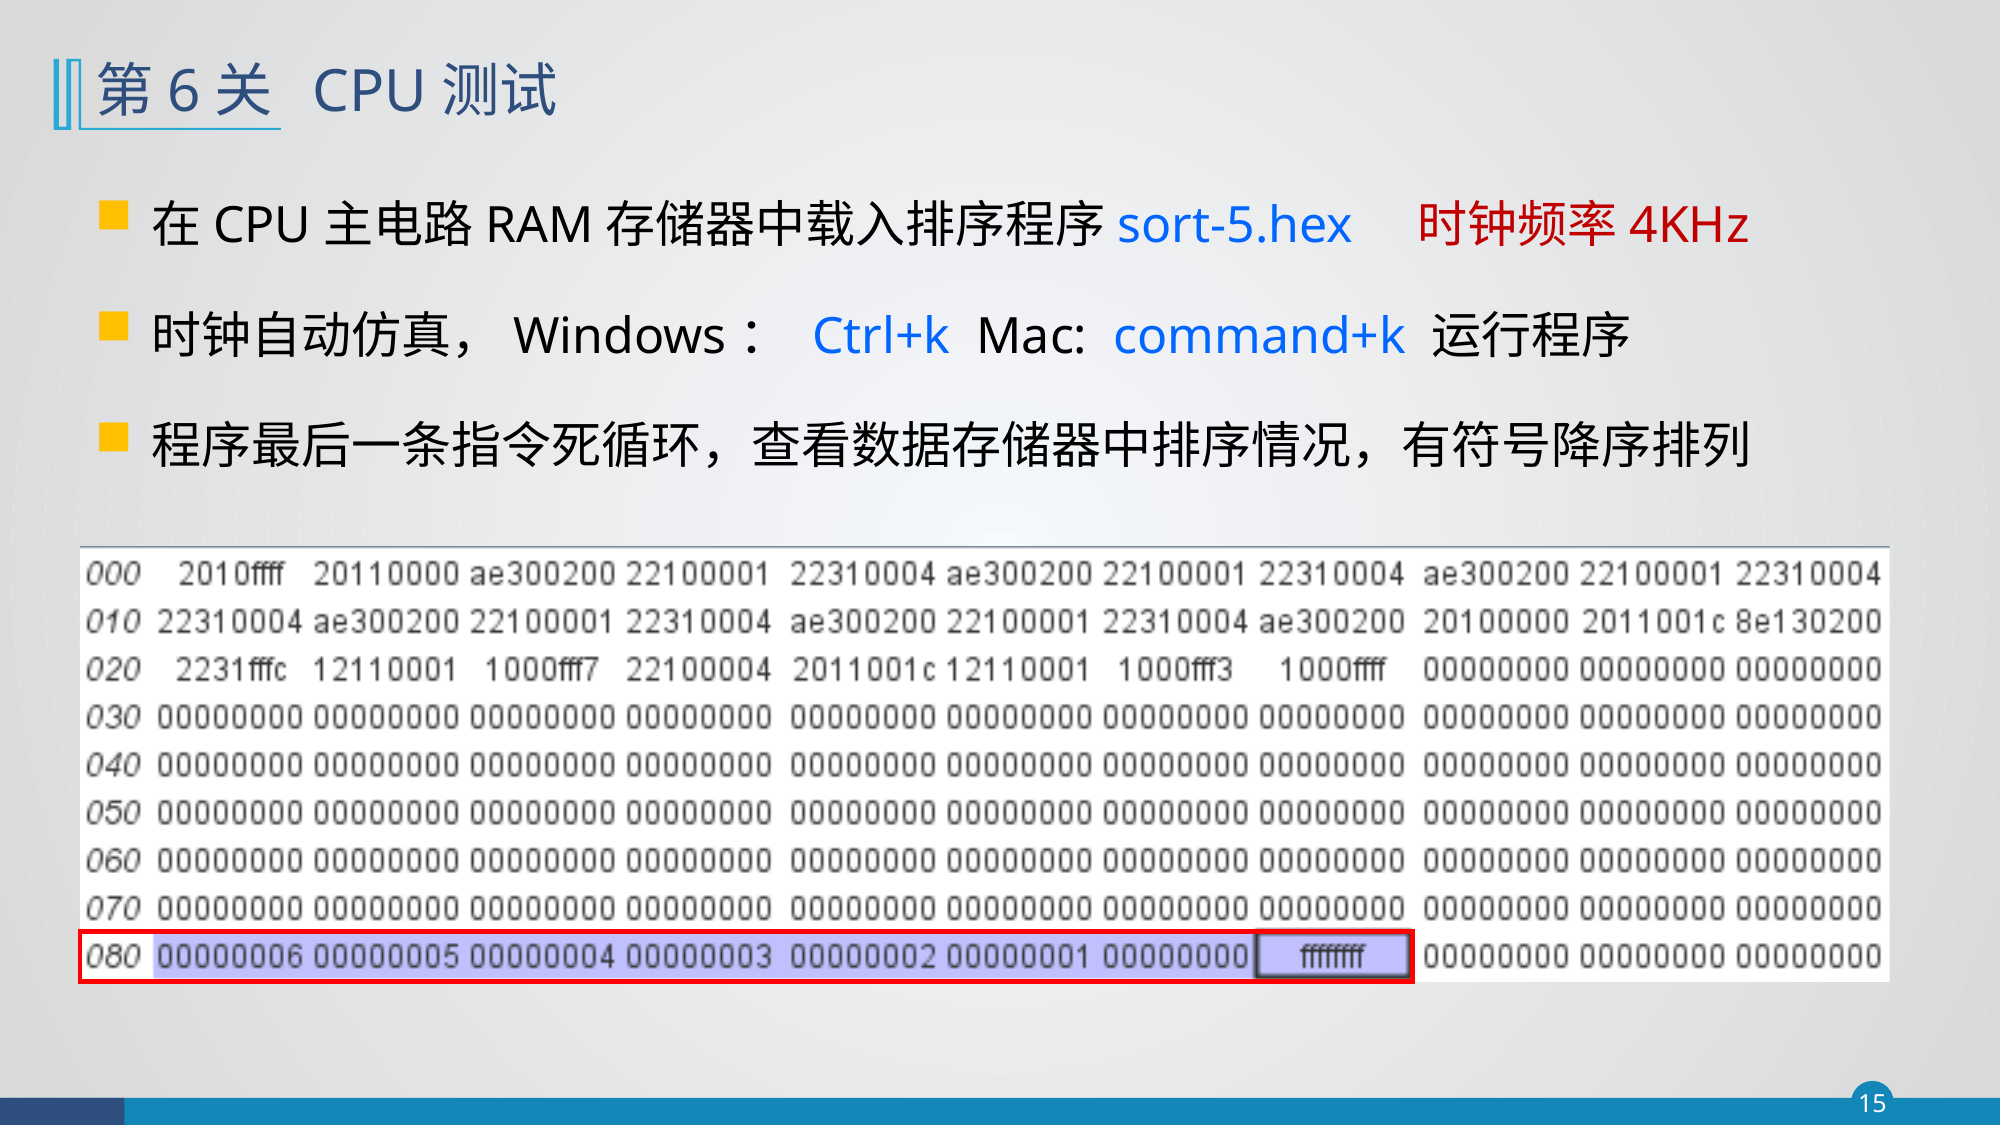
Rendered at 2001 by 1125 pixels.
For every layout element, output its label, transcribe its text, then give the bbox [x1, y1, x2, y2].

title 第6关 CPU测试 [80, 42, 1805, 144]
picture [79, 546, 1890, 982]
list 在CPU主电路RAM存储器中载入排序程序sort-5.hex 时钟频率4KHz 时钟自动仿真，Windows： Ctrl+k Mac: command+k 运行程序 程序最后一条指令死循环，查看数据存储器中排序情况，有符号降序排列 [80, 154, 1773, 546]
